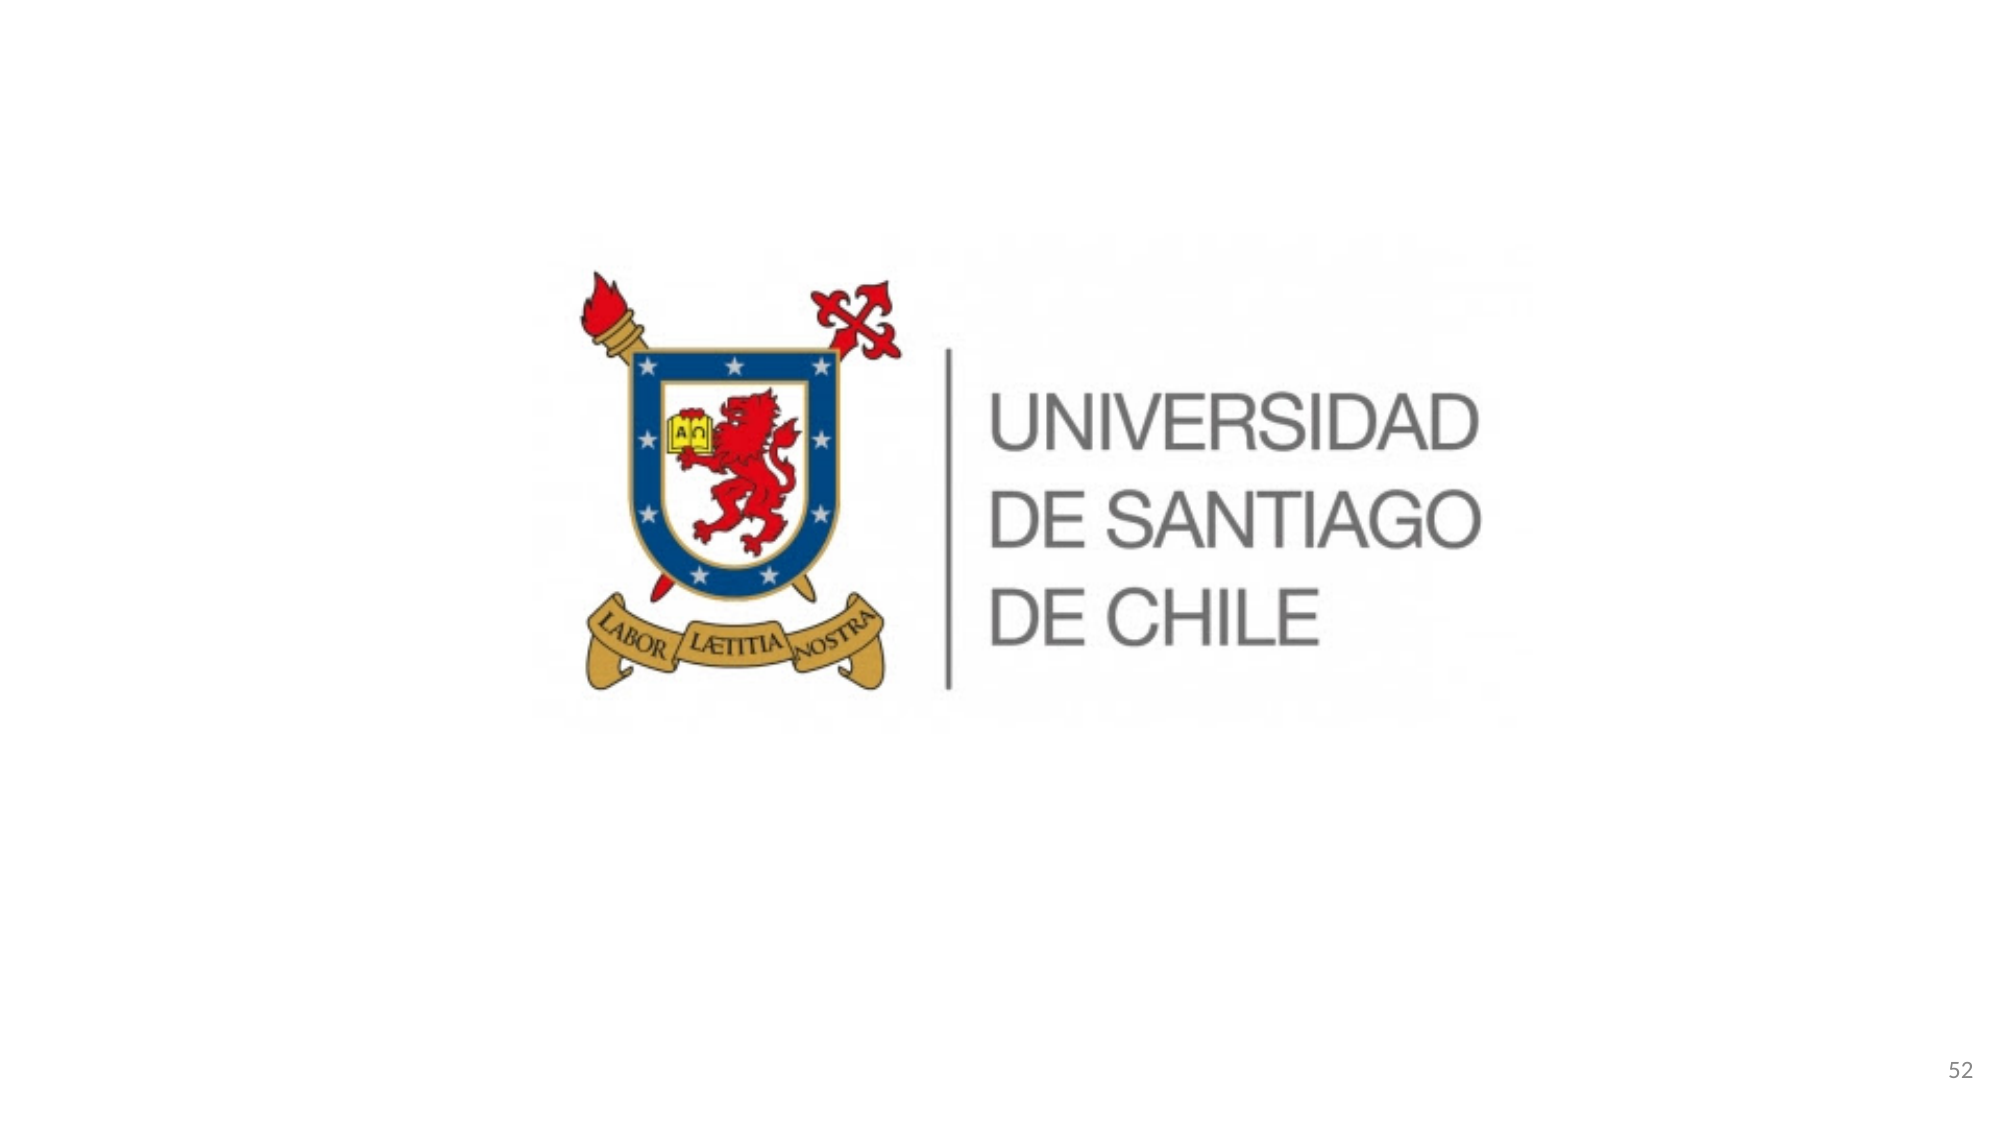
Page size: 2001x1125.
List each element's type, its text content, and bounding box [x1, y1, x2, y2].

slide_number ‹#› [1868, 1038, 1989, 1125]
picture [532, 233, 1533, 735]
